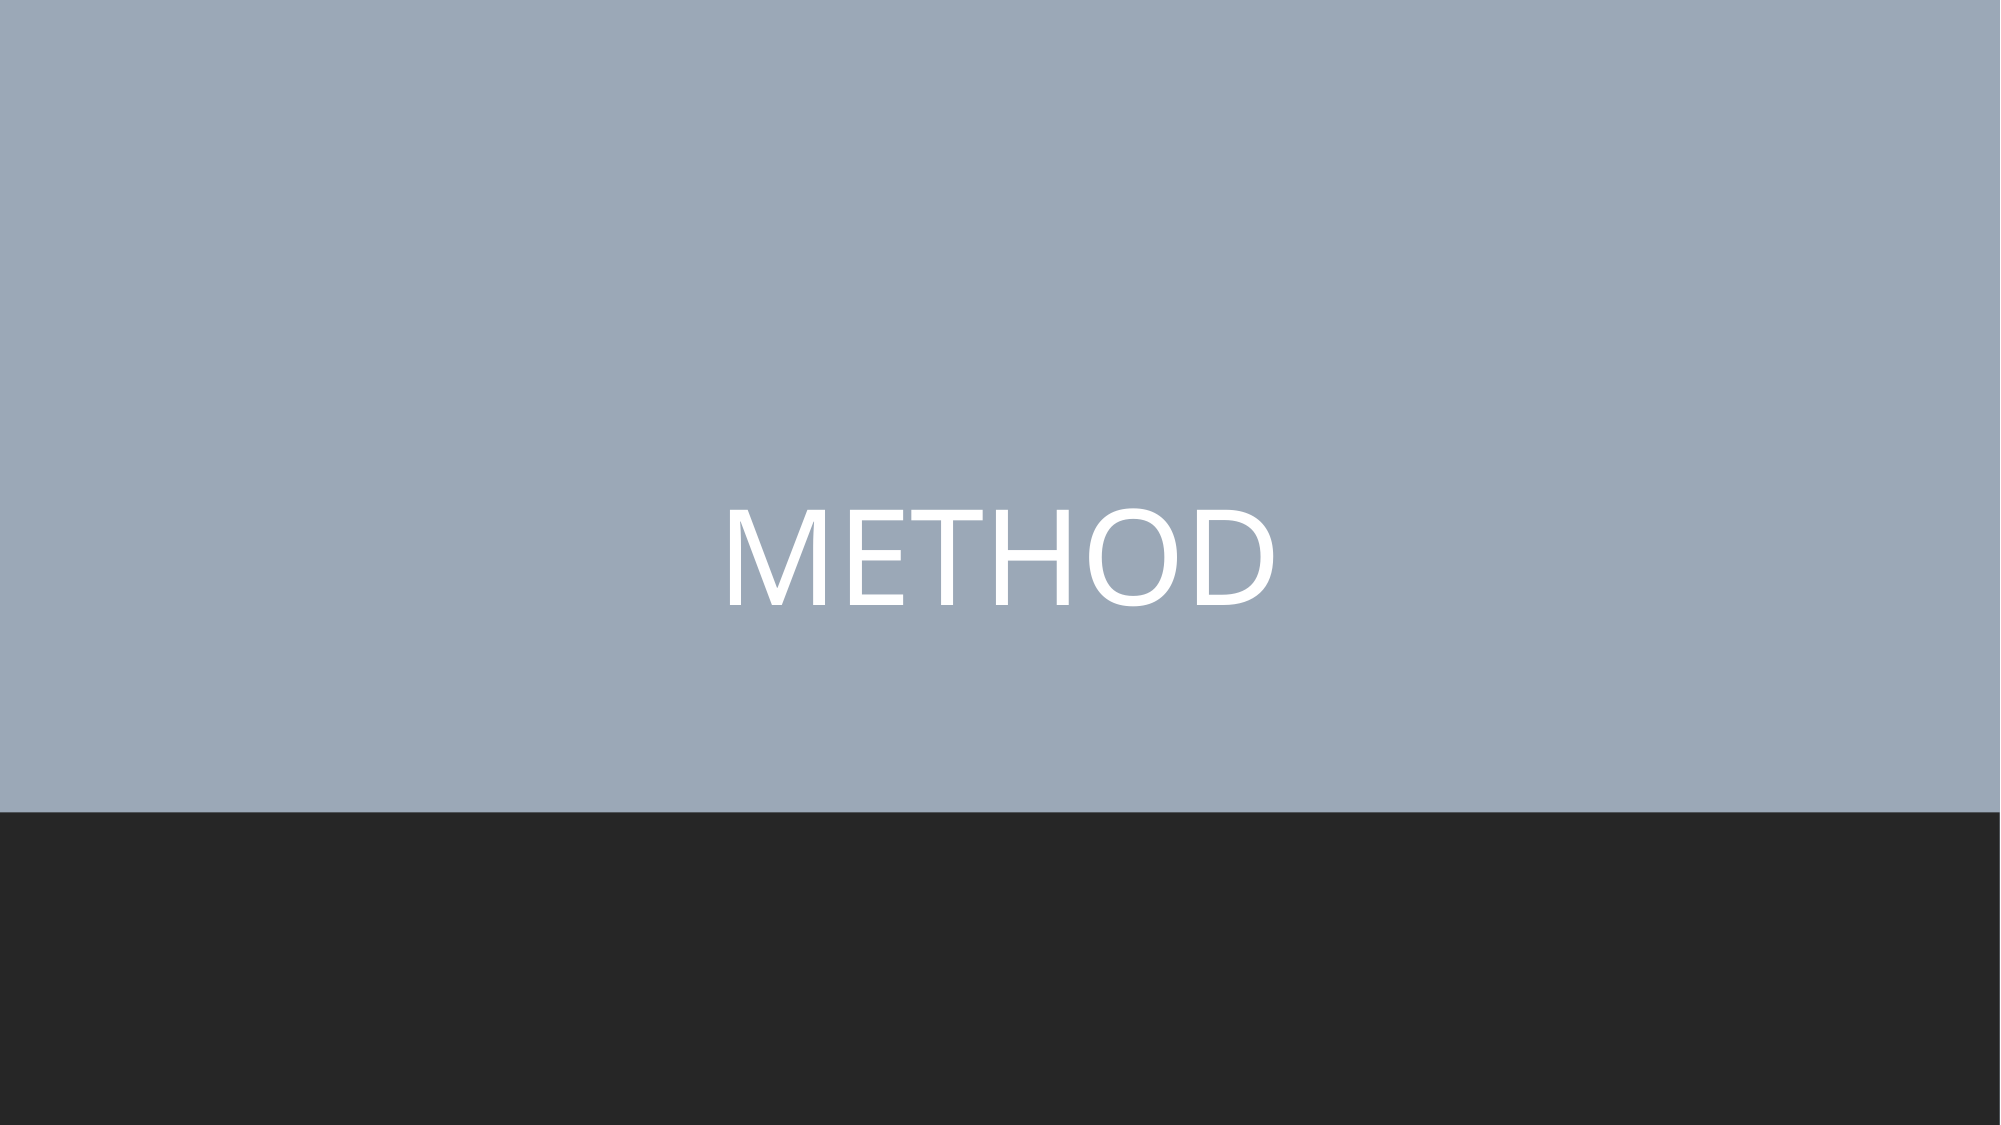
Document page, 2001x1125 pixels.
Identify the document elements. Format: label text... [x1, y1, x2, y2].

text_box [0, 811, 2000, 1125]
text_box [0, 0, 2000, 811]
title METHOD [174, 482, 1825, 643]
